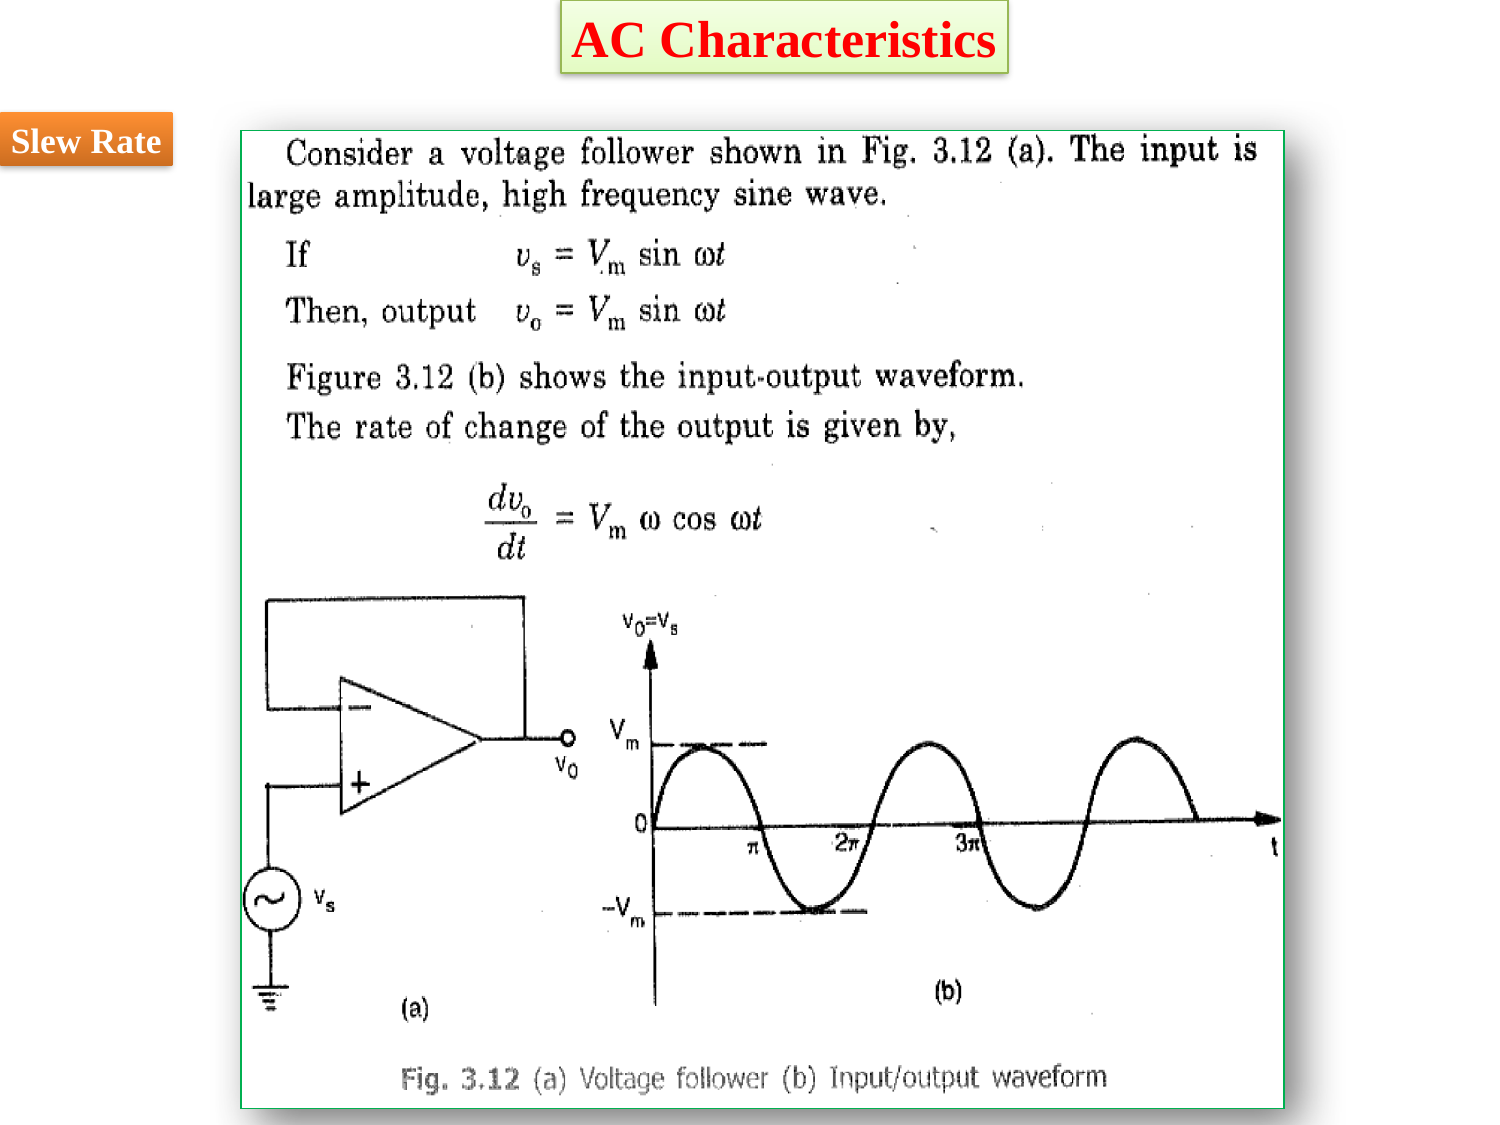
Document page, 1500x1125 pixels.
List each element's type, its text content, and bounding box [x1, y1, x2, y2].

text_box AC Characteristics [560, 0, 1009, 74]
text_box Slew Rate [0, 112, 173, 166]
picture [241, 130, 1284, 1108]
